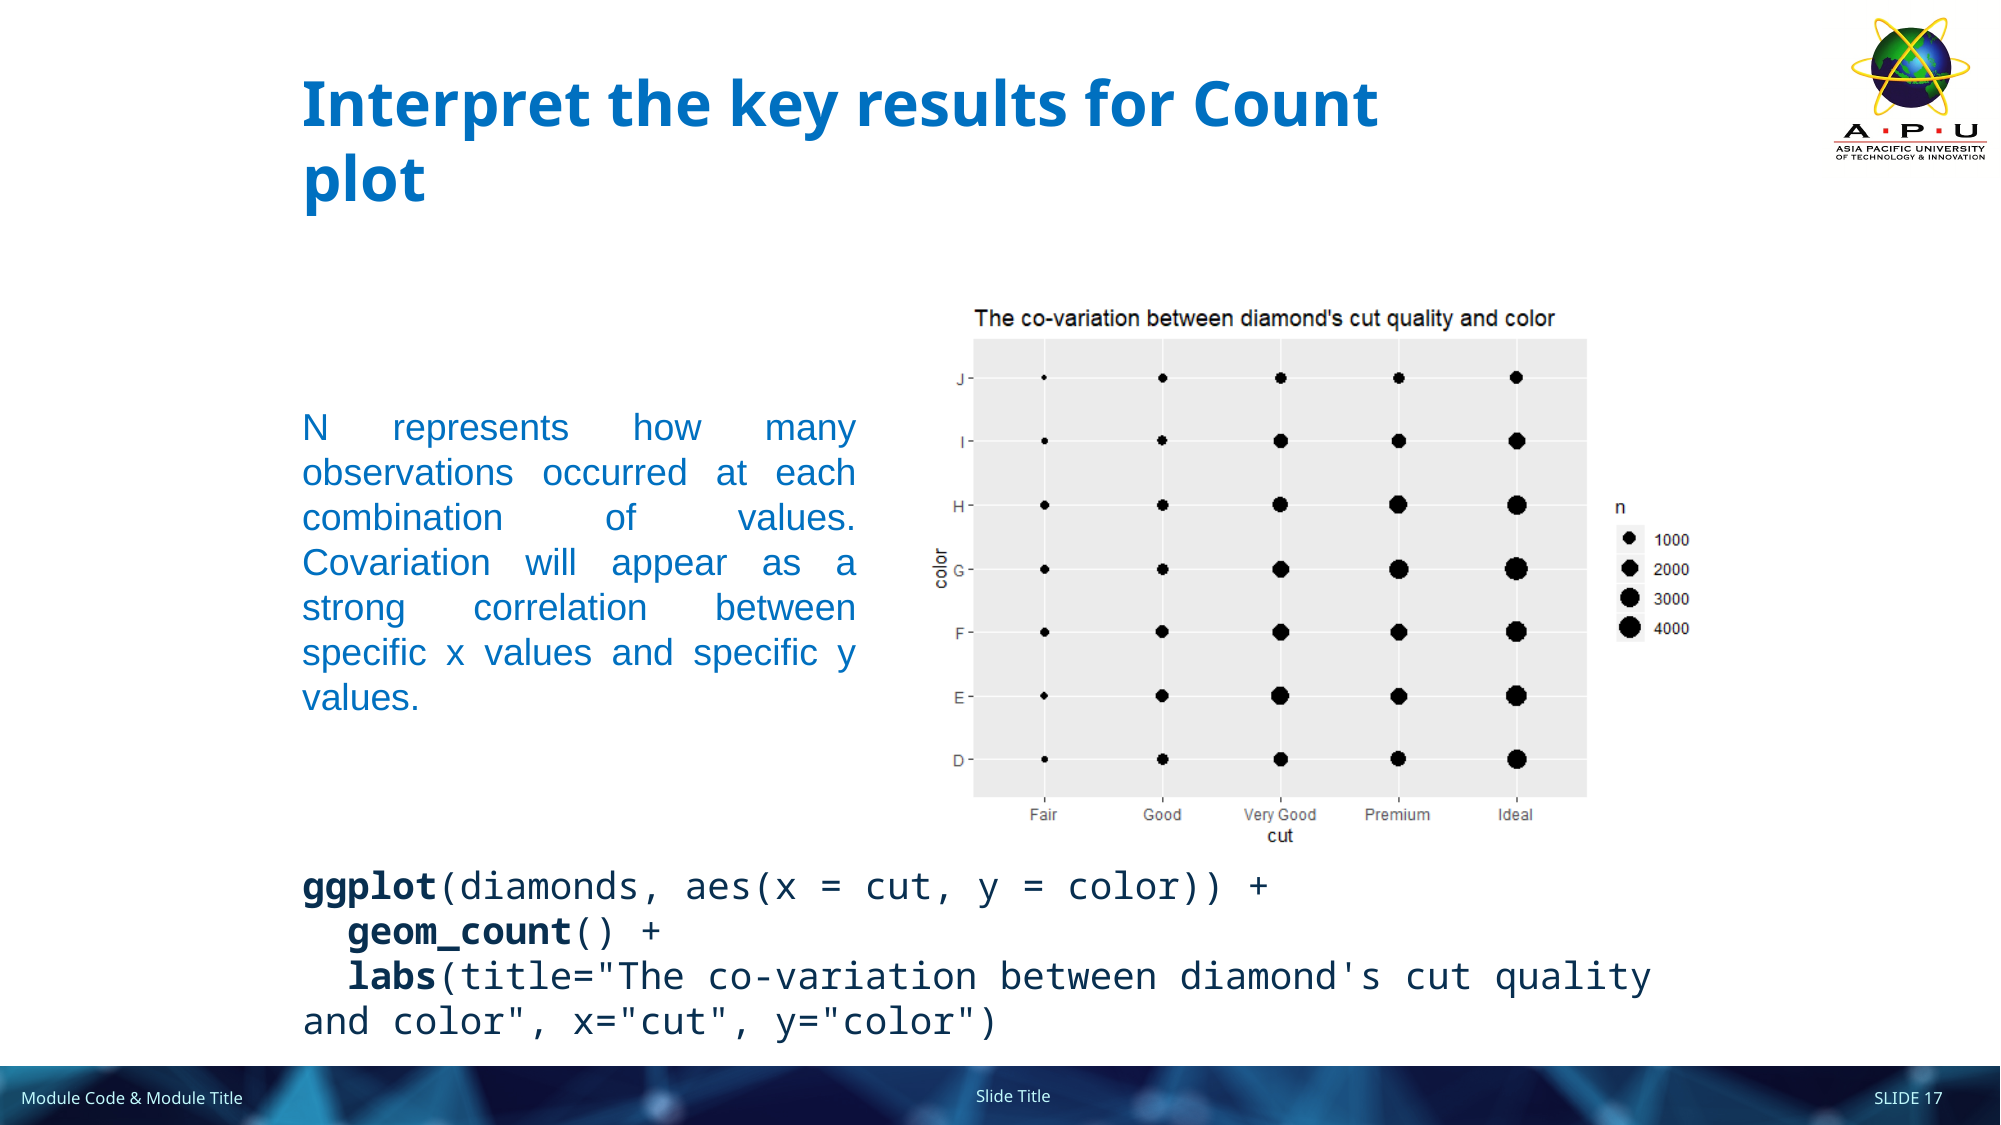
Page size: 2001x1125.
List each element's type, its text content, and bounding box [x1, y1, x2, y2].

text_box N represents how many observations occurred at each combination of values. Covariation will appear as a strong correlation between specific x values and specific y values. [287, 395, 872, 726]
picture [921, 297, 1709, 855]
title Interpret the key results for Count plot [287, 45, 1485, 233]
text_box ggplot(diamonds, aes(x = cut, y = color)) + geom_count() + labs(title="The co-variation between diamond's cut quality and color", x="cut", y="color") [287, 854, 1705, 1050]
picture [1822, 0, 2000, 178]
picture [0, 1066, 2000, 1125]
